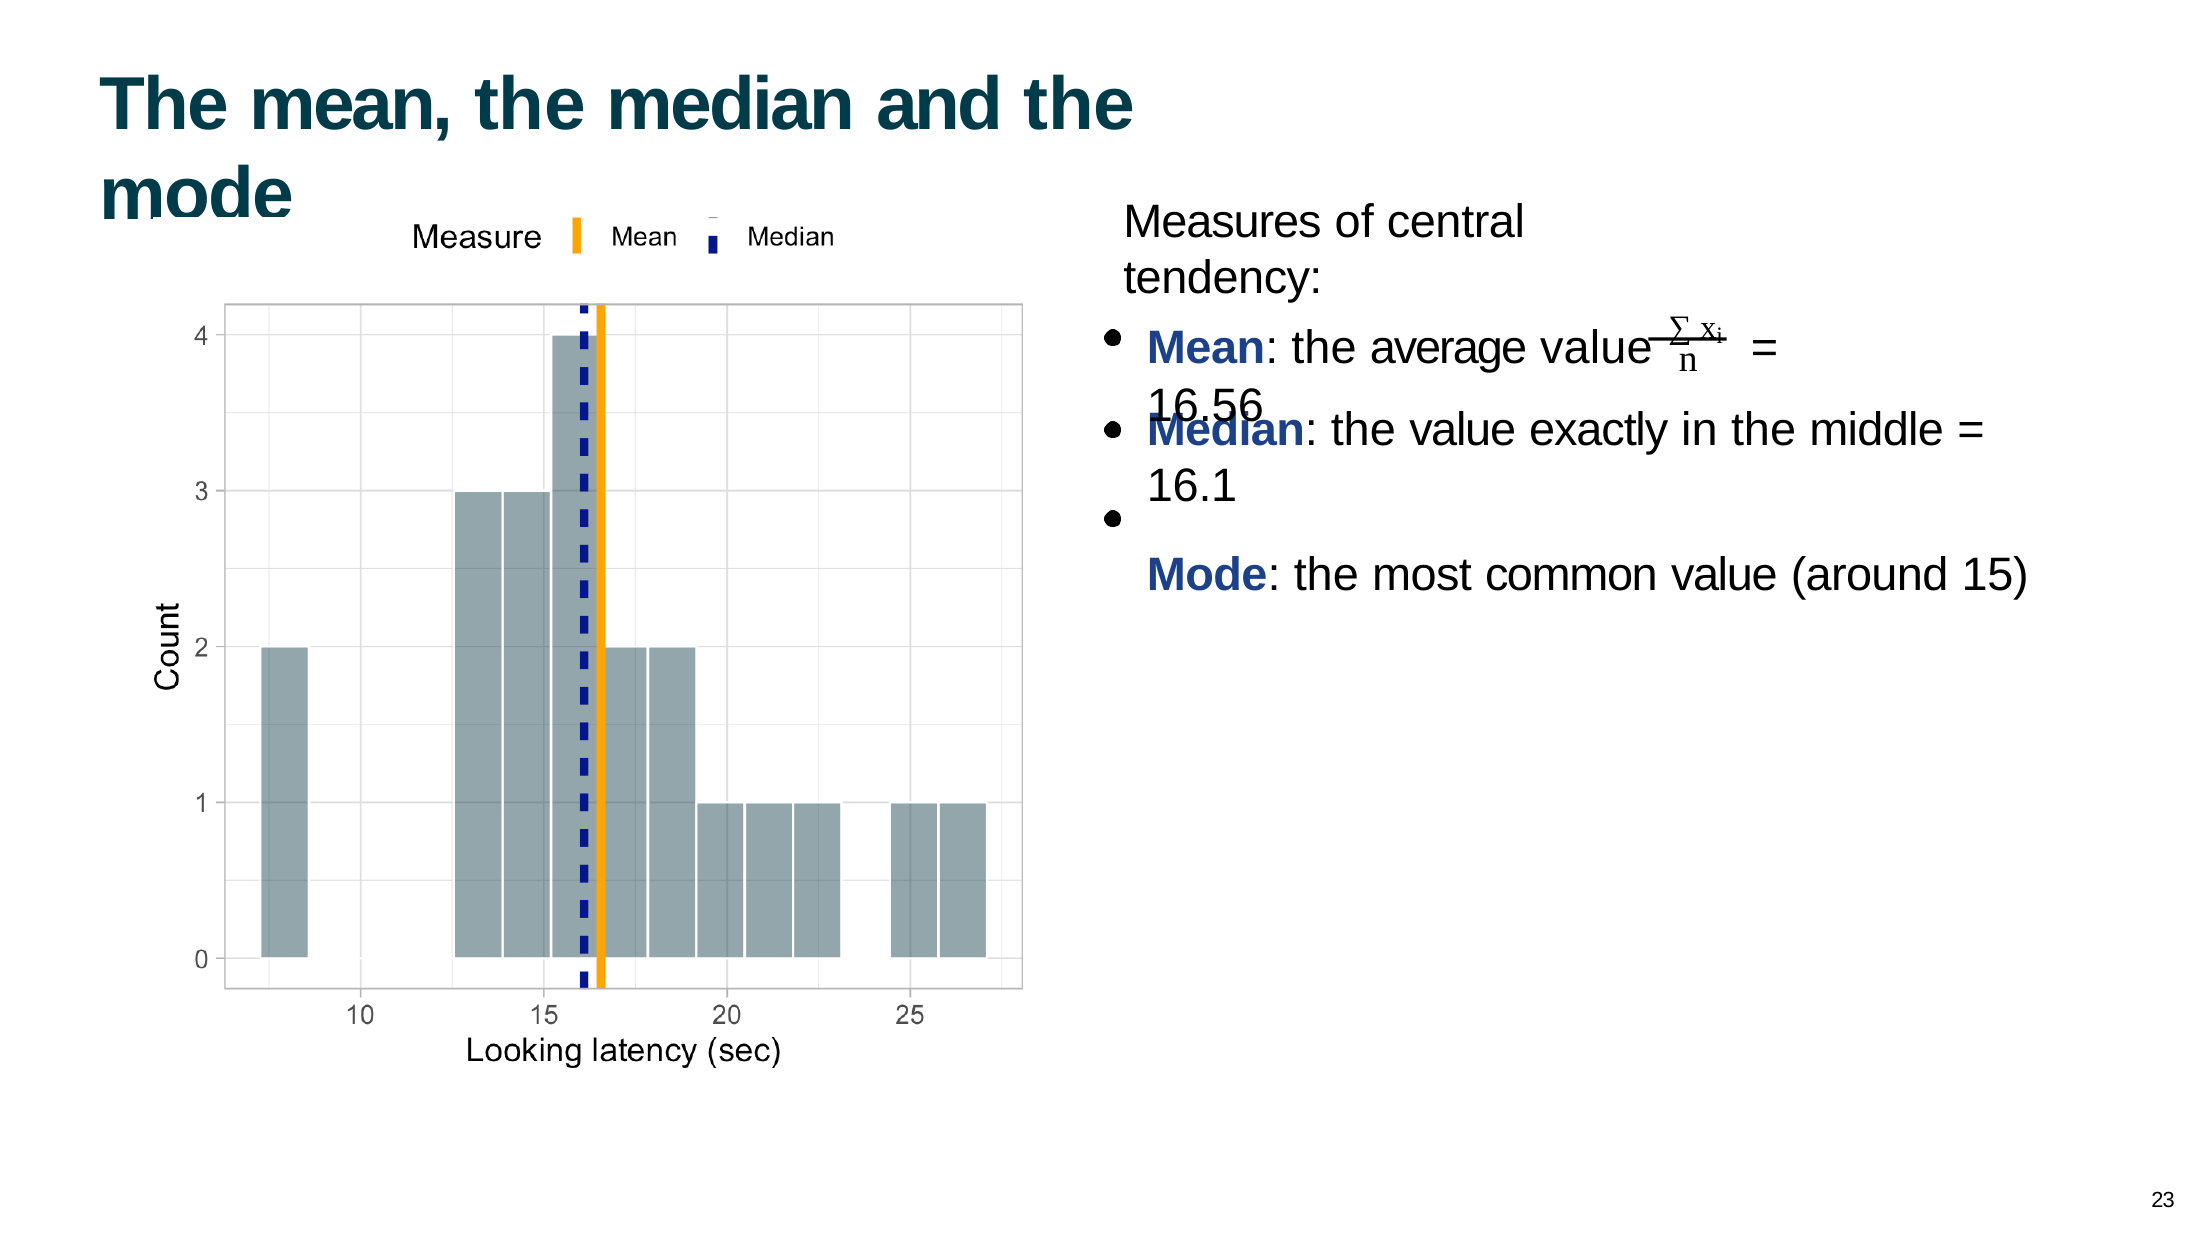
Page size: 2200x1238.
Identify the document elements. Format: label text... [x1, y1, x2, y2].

text_box Mean: the average value ∑ xi = 16.56 [1138, 304, 1904, 432]
text_box n [1676, 331, 1700, 337]
picture [1104, 421, 1121, 438]
title The mean, the median and the mode [97, 52, 1304, 262]
picture [153, 216, 1023, 1069]
picture [1104, 329, 1121, 346]
picture [1104, 510, 1121, 527]
slide_number 23 [2144, 1184, 2185, 1238]
text_box Measures of central tendency: [1121, 188, 1726, 304]
text_box n [1676, 341, 1700, 380]
text_box Median: the value exactly in the middle = 16.1 Mode: the most common value (around 15) [1144, 363, 2058, 600]
text_box [1648, 337, 1727, 341]
